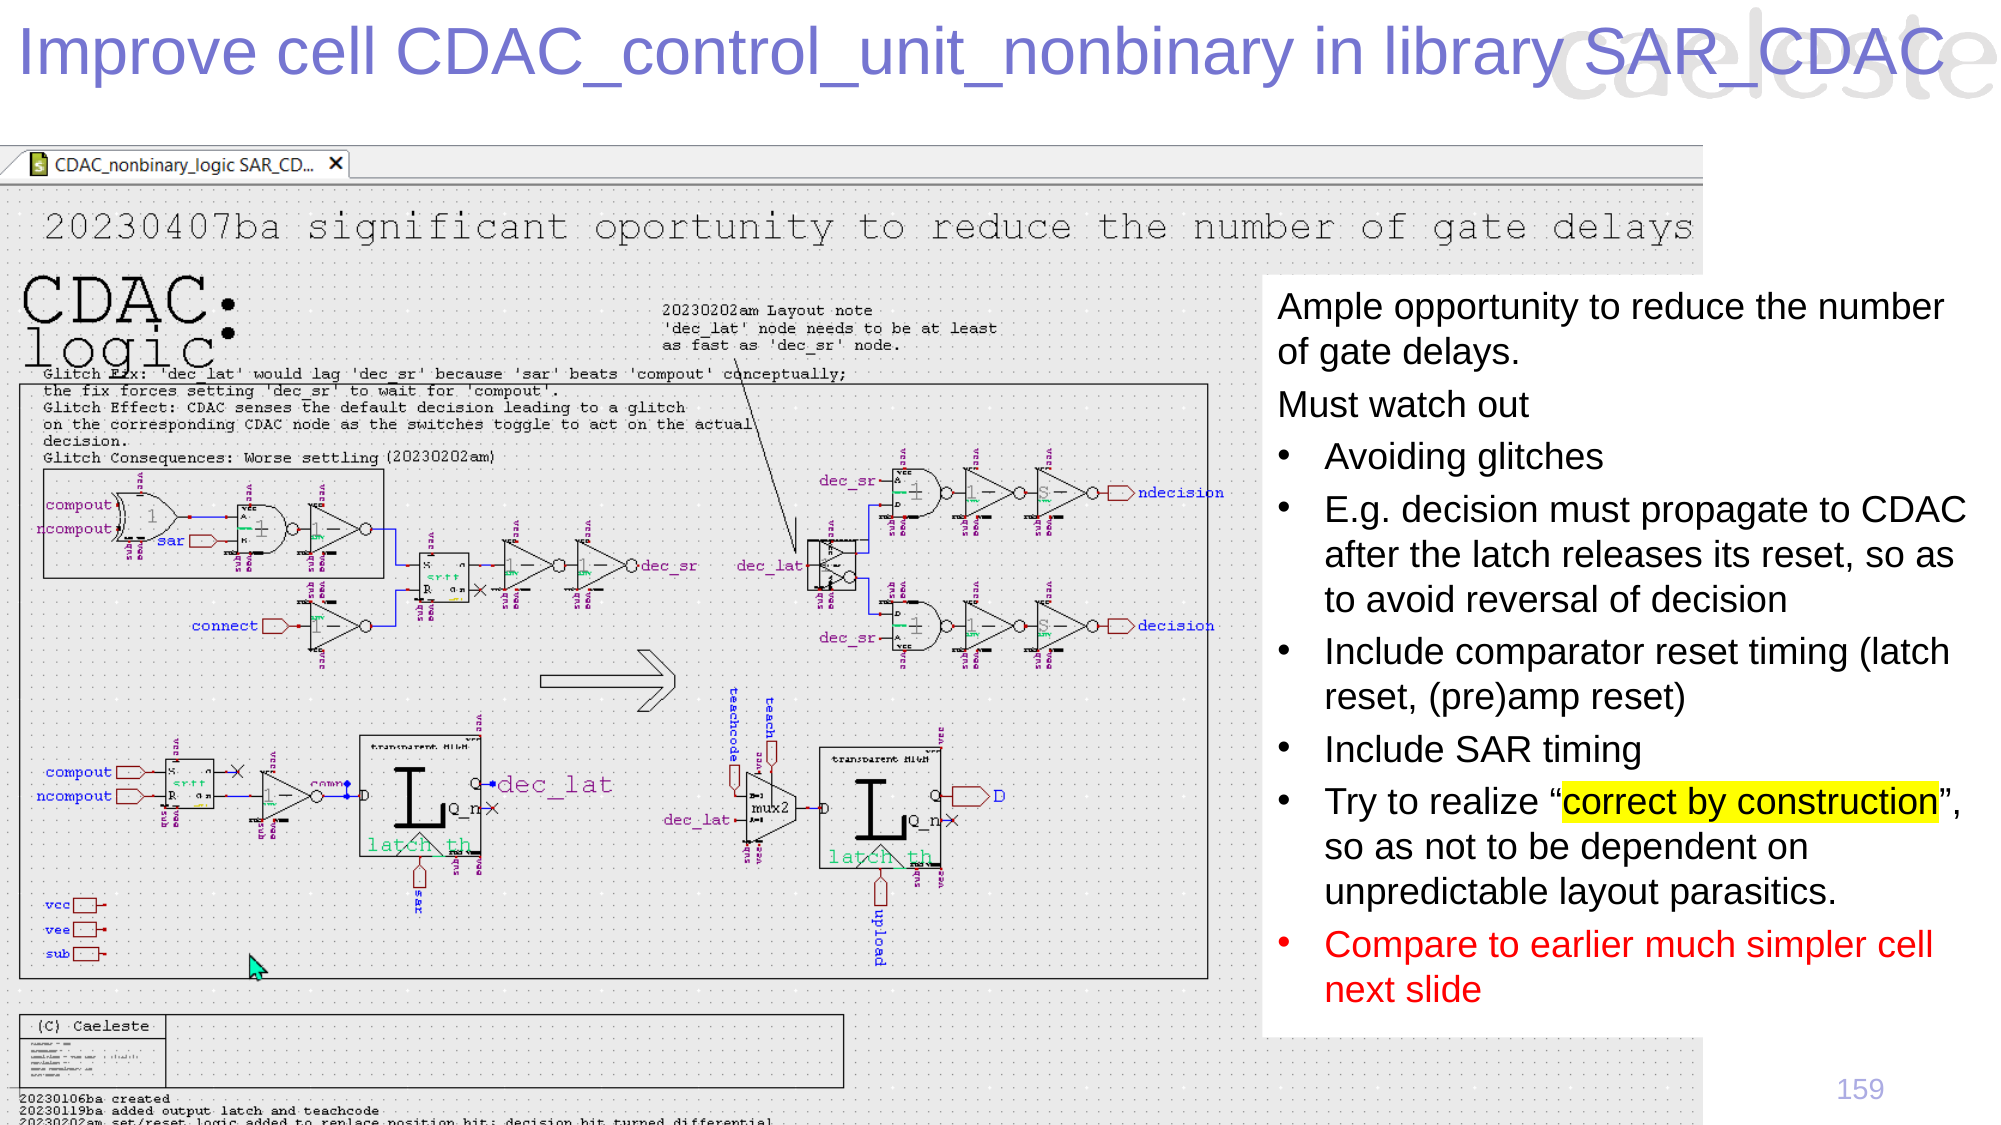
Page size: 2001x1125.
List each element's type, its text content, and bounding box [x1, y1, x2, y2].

title Improve cell CDAC_control_unit_nonbinary in library SAR_CDAC [2, 0, 2000, 188]
list Ample opportunity to reduce the number of gate delays. Must watch out Avoiding glitches E.g. decision must propagate to CDAC after the latch releases its reset, so as to avoid reversal of decision Include comparator reset timing (latch reset, (pre)amp reset) Include SAR timing Try to realize “correct by construction”, so as not to be dependent on unpredictable layout parasitics. Compare to earlier much simpler cell next slide [1705, 274, 1988, 1038]
slide_number 159 [1705, 1062, 1901, 1125]
picture [0, 145, 1703, 1125]
